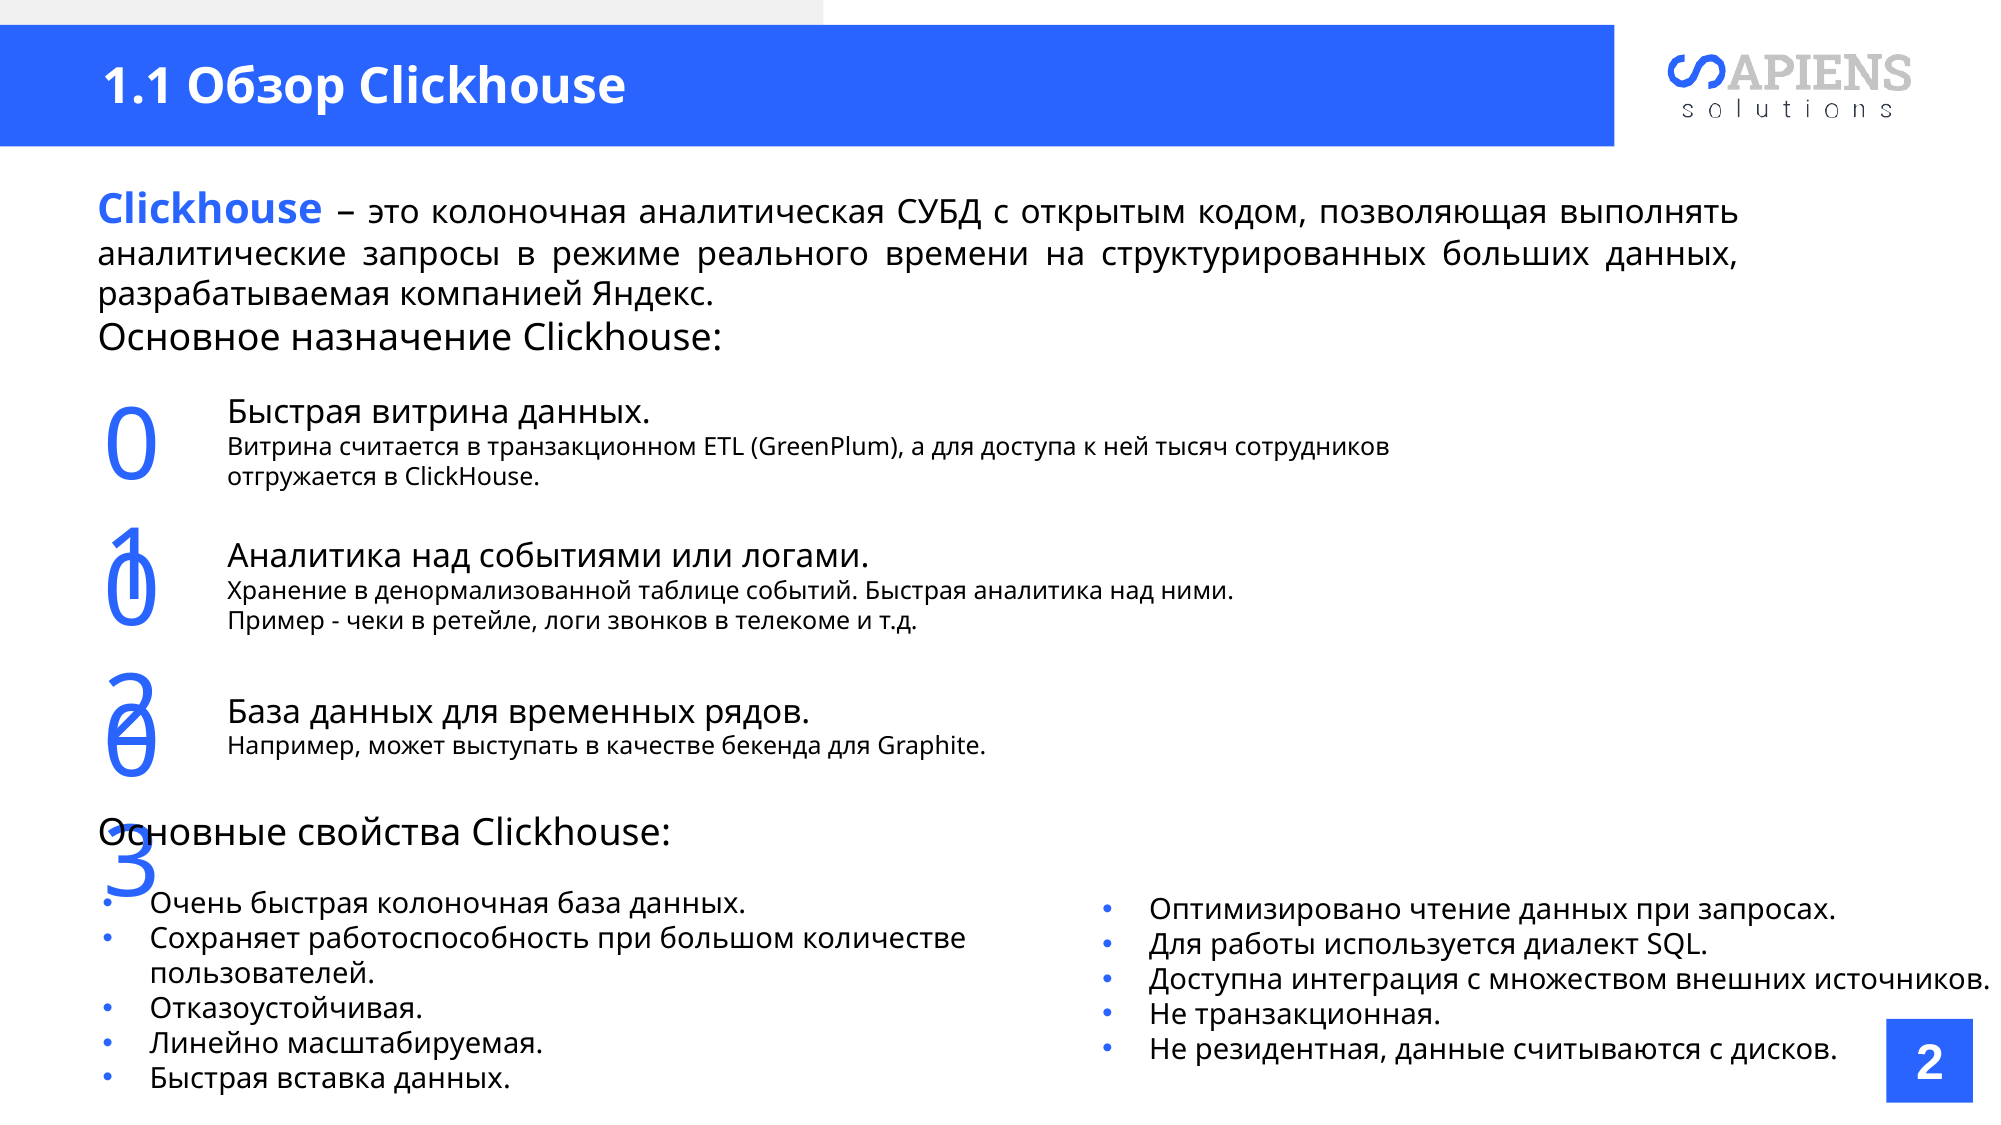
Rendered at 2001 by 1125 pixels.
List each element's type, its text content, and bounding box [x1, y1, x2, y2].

text_box [1886, 1087, 1973, 1103]
text_box [1783, 100, 1791, 118]
text_box [1682, 103, 1693, 118]
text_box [88, 371, 1912, 796]
text_box Основное назначение Clickhouse: [82, 306, 1127, 366]
text_box Clickhouse – это колоночная аналитическая СУБД с открытым кодом, позволяющая выполнять аналитические запросы в режиме реального времени на структурированных больших данных, разрабатываемая компанией Яндекс. [82, 174, 1756, 320]
text_box [1854, 103, 1864, 118]
text_box [1881, 103, 1891, 118]
picture [1825, 103, 1838, 118]
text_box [82, 797, 2000, 1076]
picture [1708, 103, 1721, 118]
text_box [1757, 104, 1768, 118]
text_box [1667, 53, 1911, 91]
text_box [0, 0, 1615, 147]
